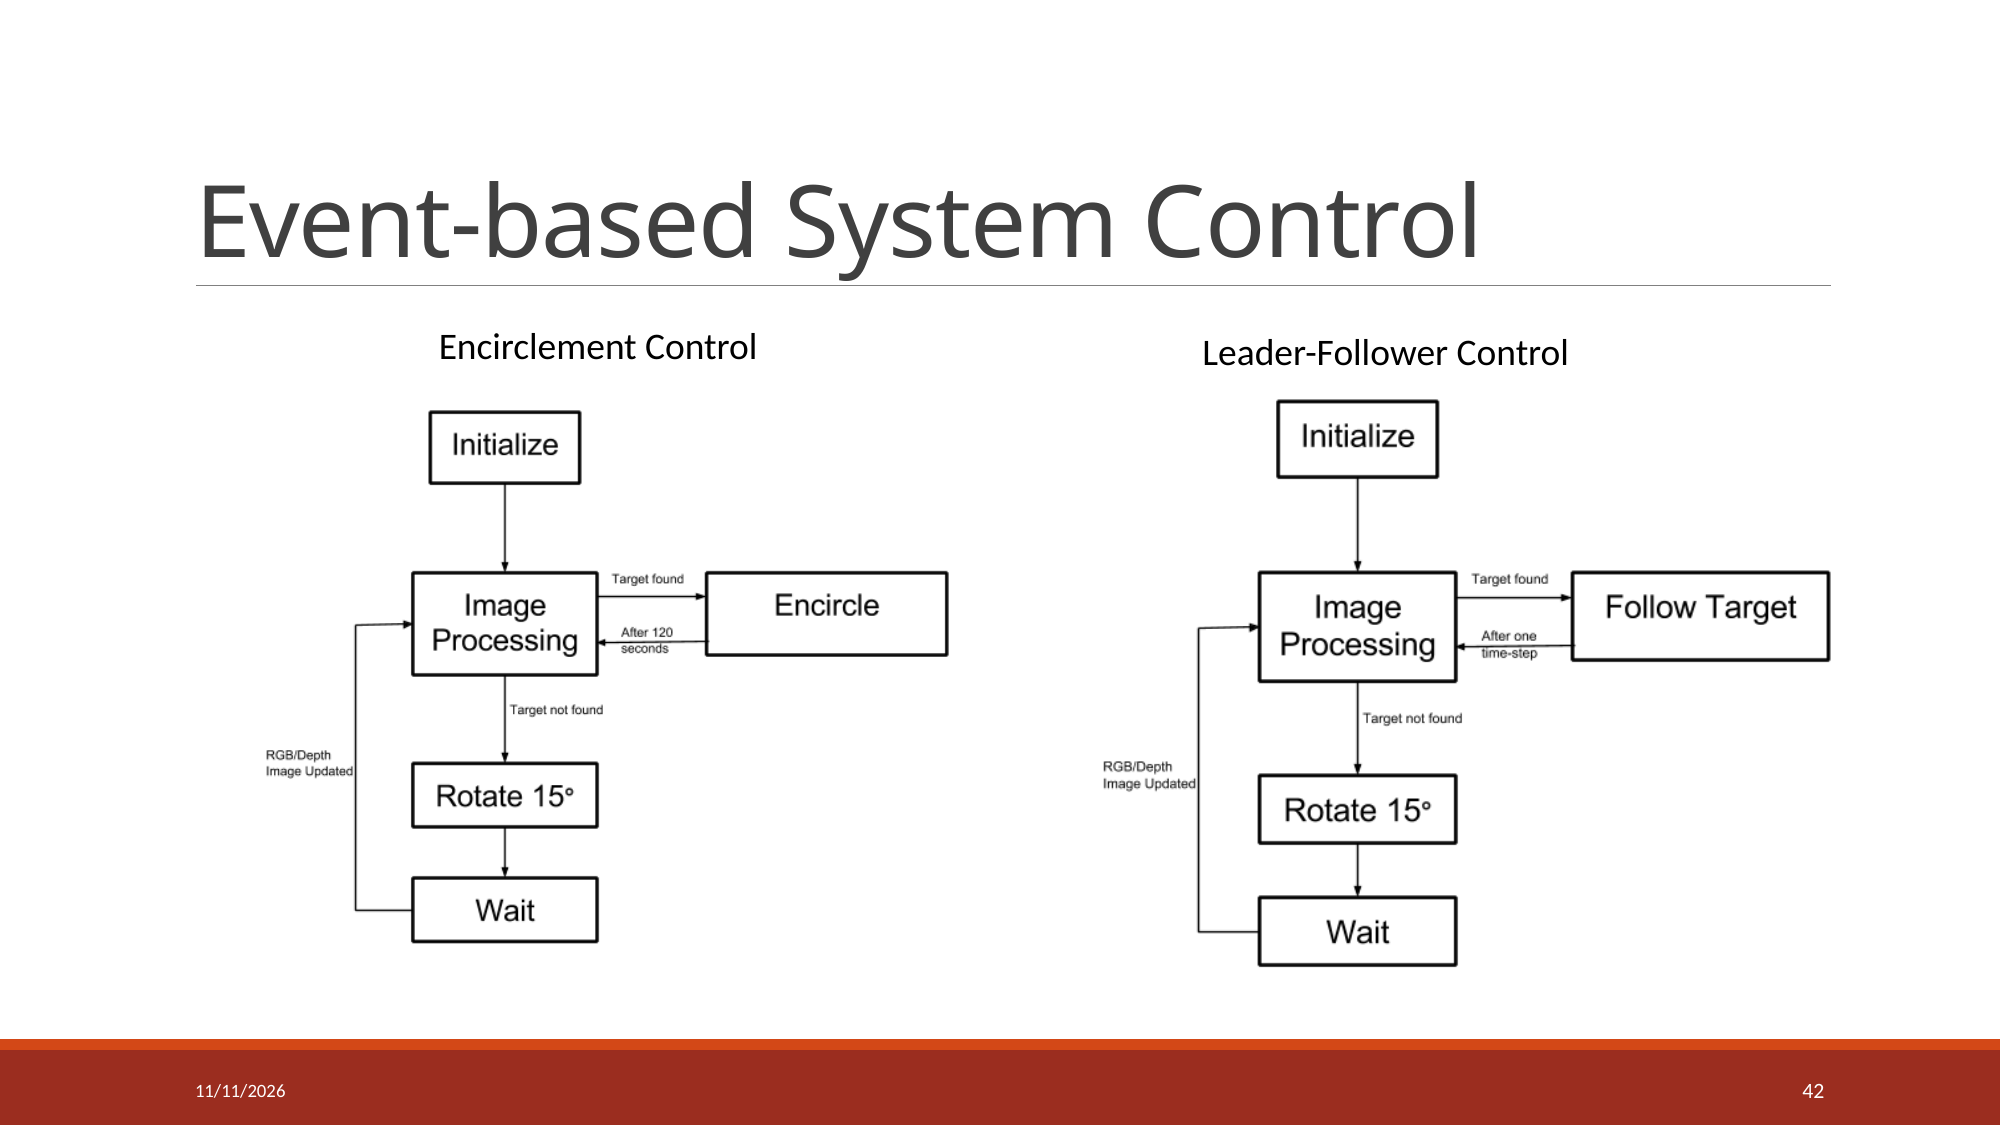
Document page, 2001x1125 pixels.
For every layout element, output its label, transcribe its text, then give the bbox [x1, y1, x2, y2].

slide_number 42 [1624, 1059, 1840, 1120]
picture [222, 378, 975, 987]
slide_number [180, 1059, 586, 1120]
title Event-based System Control [180, 47, 1830, 285]
text_box Encirclement Control [423, 314, 773, 375]
text_box Leader-Follower Control [1187, 320, 1585, 377]
picture [1099, 380, 1840, 987]
